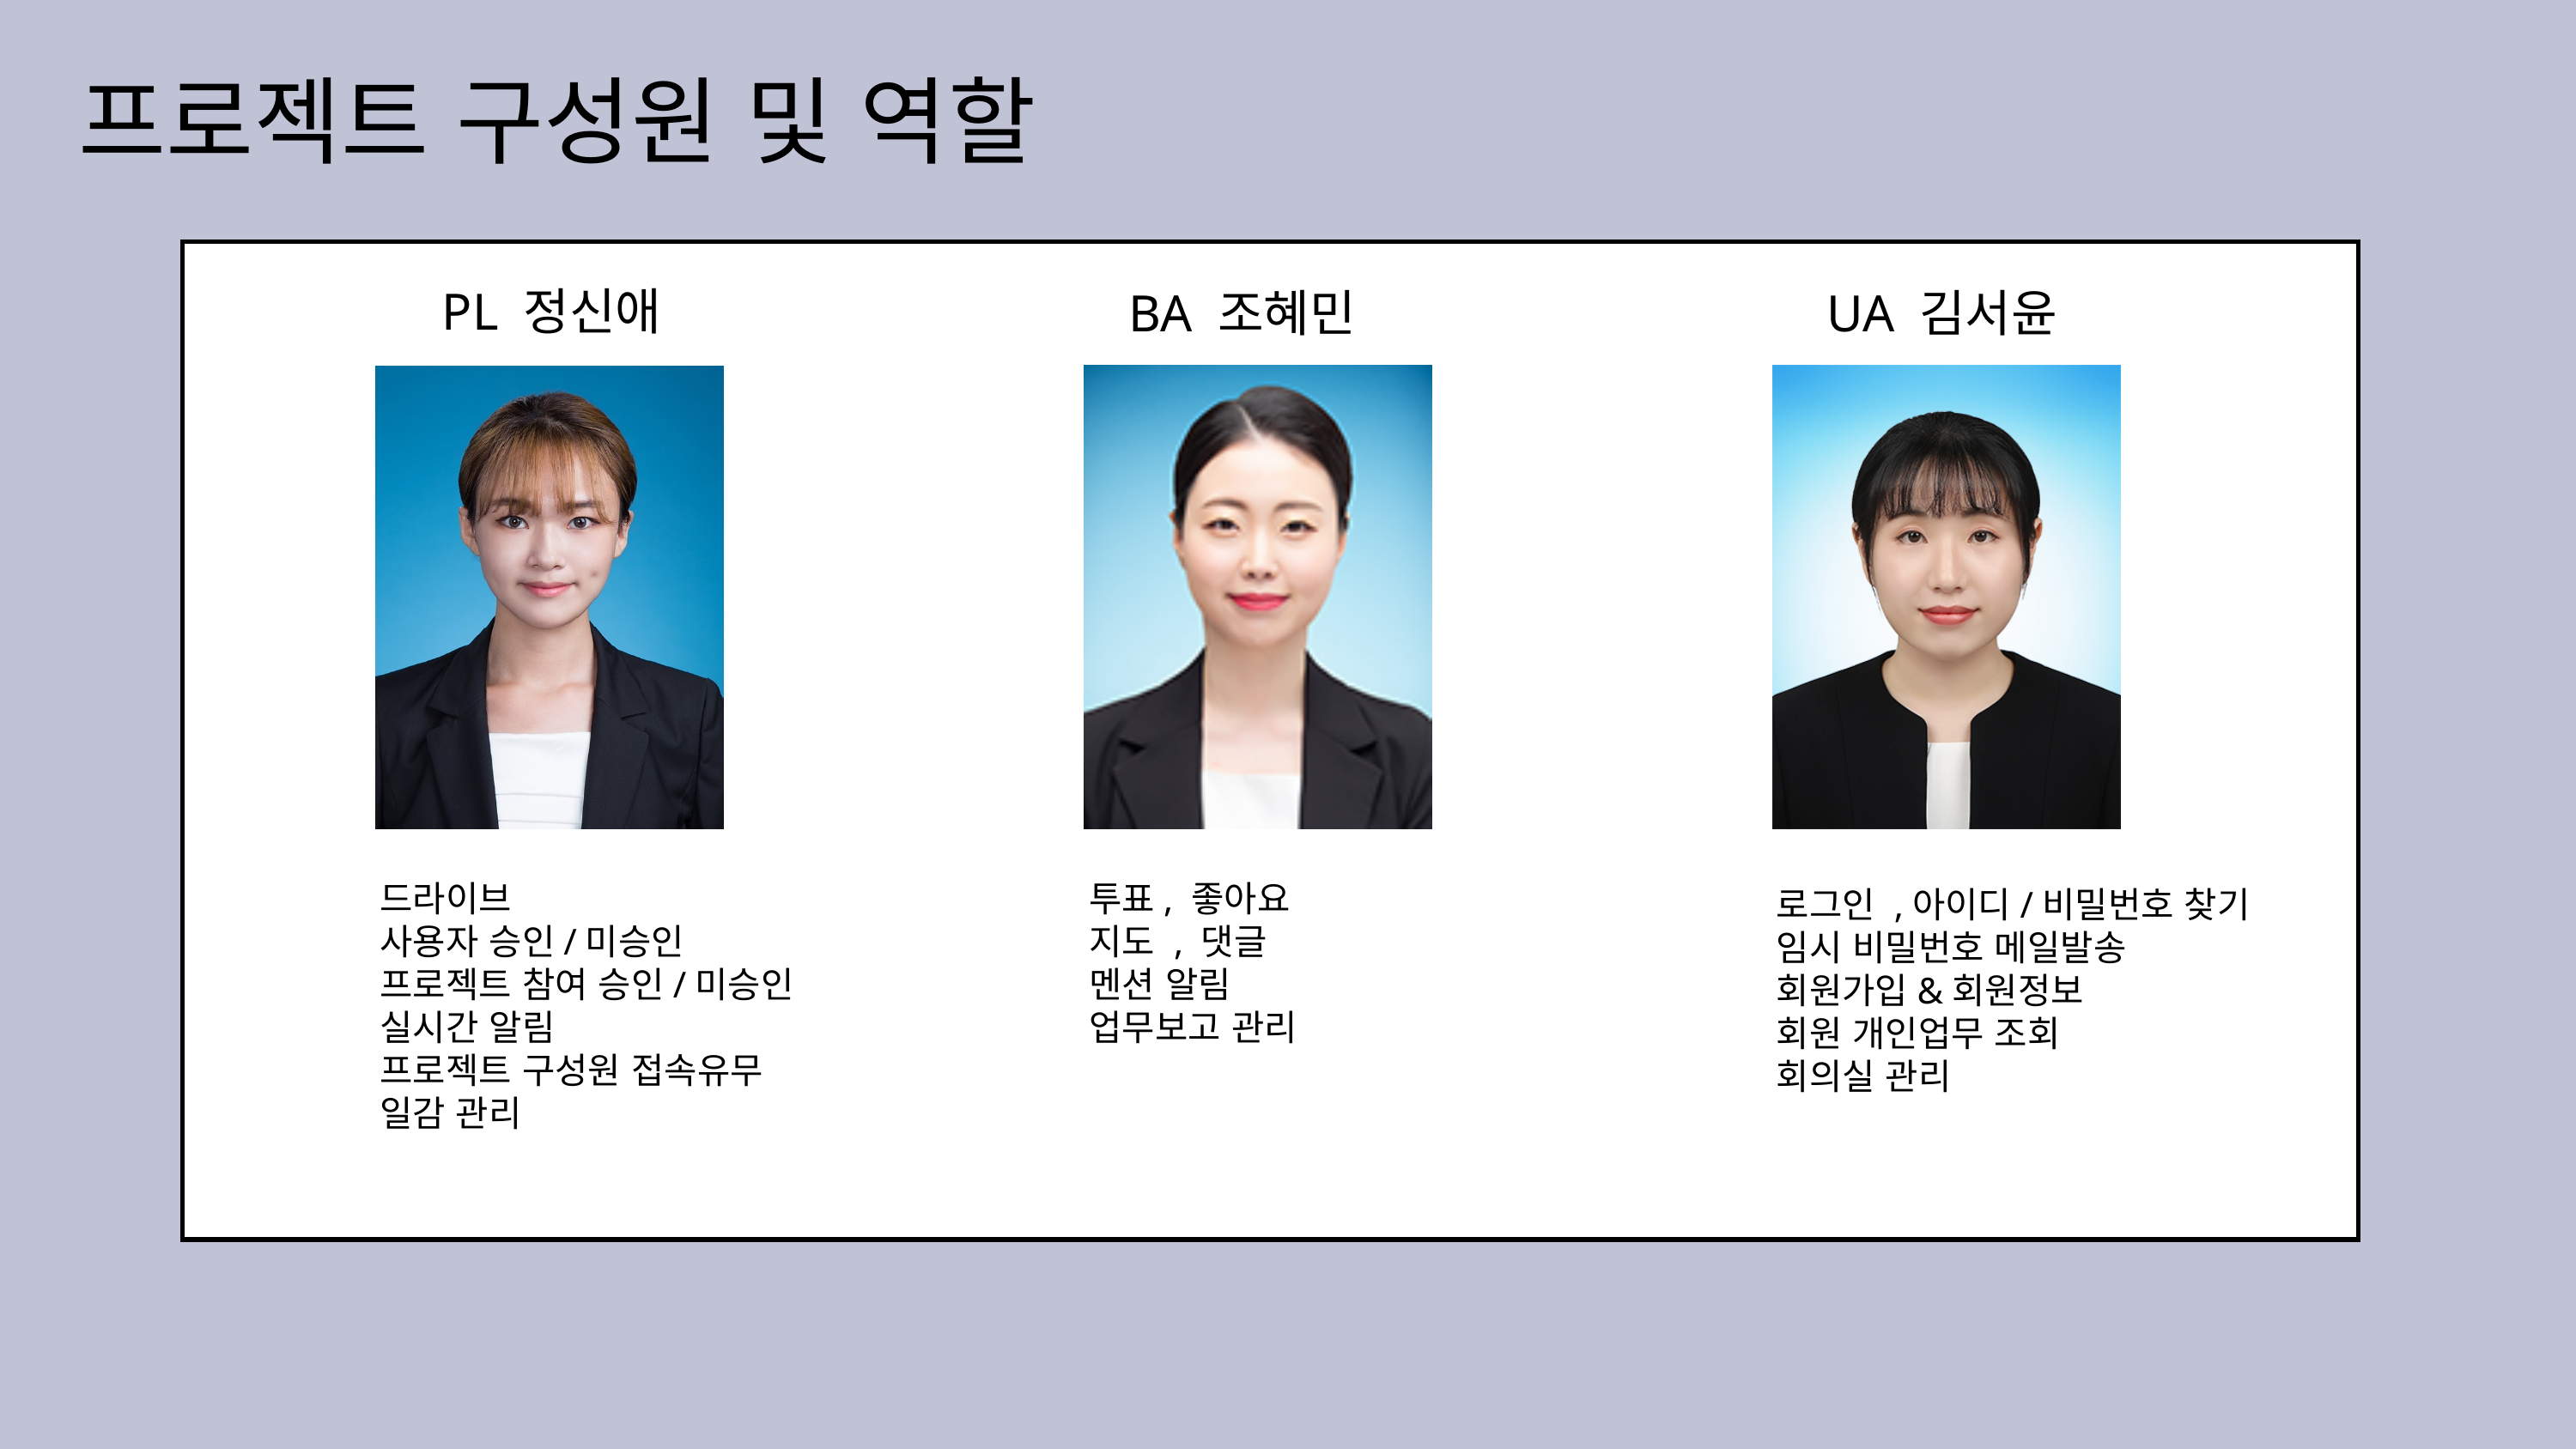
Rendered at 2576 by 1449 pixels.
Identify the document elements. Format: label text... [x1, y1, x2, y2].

picture [1772, 365, 2121, 829]
table_header [185, 244, 2356, 1237]
text_box 프로젝트 구성원 및 역할 [65, 55, 1170, 183]
text_box 로그인 ,아이디/비밀번호 찾기 임시 비밀번호 메일발송 회원가입&회원정보 회원 개인업무 조회 회의실 관리 [1763, 876, 2576, 1104]
picture [1084, 365, 1432, 829]
picture [660, 524, 668, 530]
text_box 드라이브 사용자 승인/미승인 프로젝트 참여 승인/미승인 실시간 알림 프로젝트 구성원 접속유무 일감 관리 [367, 870, 1155, 1140]
text_box 투표, 좋아요 지도 , 댓글 멘션 알림 업무보고 관리 [1155, 870, 1514, 1054]
text_box BA 조혜민 [1115, 275, 1763, 349]
picture [375, 389, 724, 829]
text_box UA 김서윤 [1814, 275, 2420, 349]
text_box PL 정신애 [429, 273, 866, 347]
